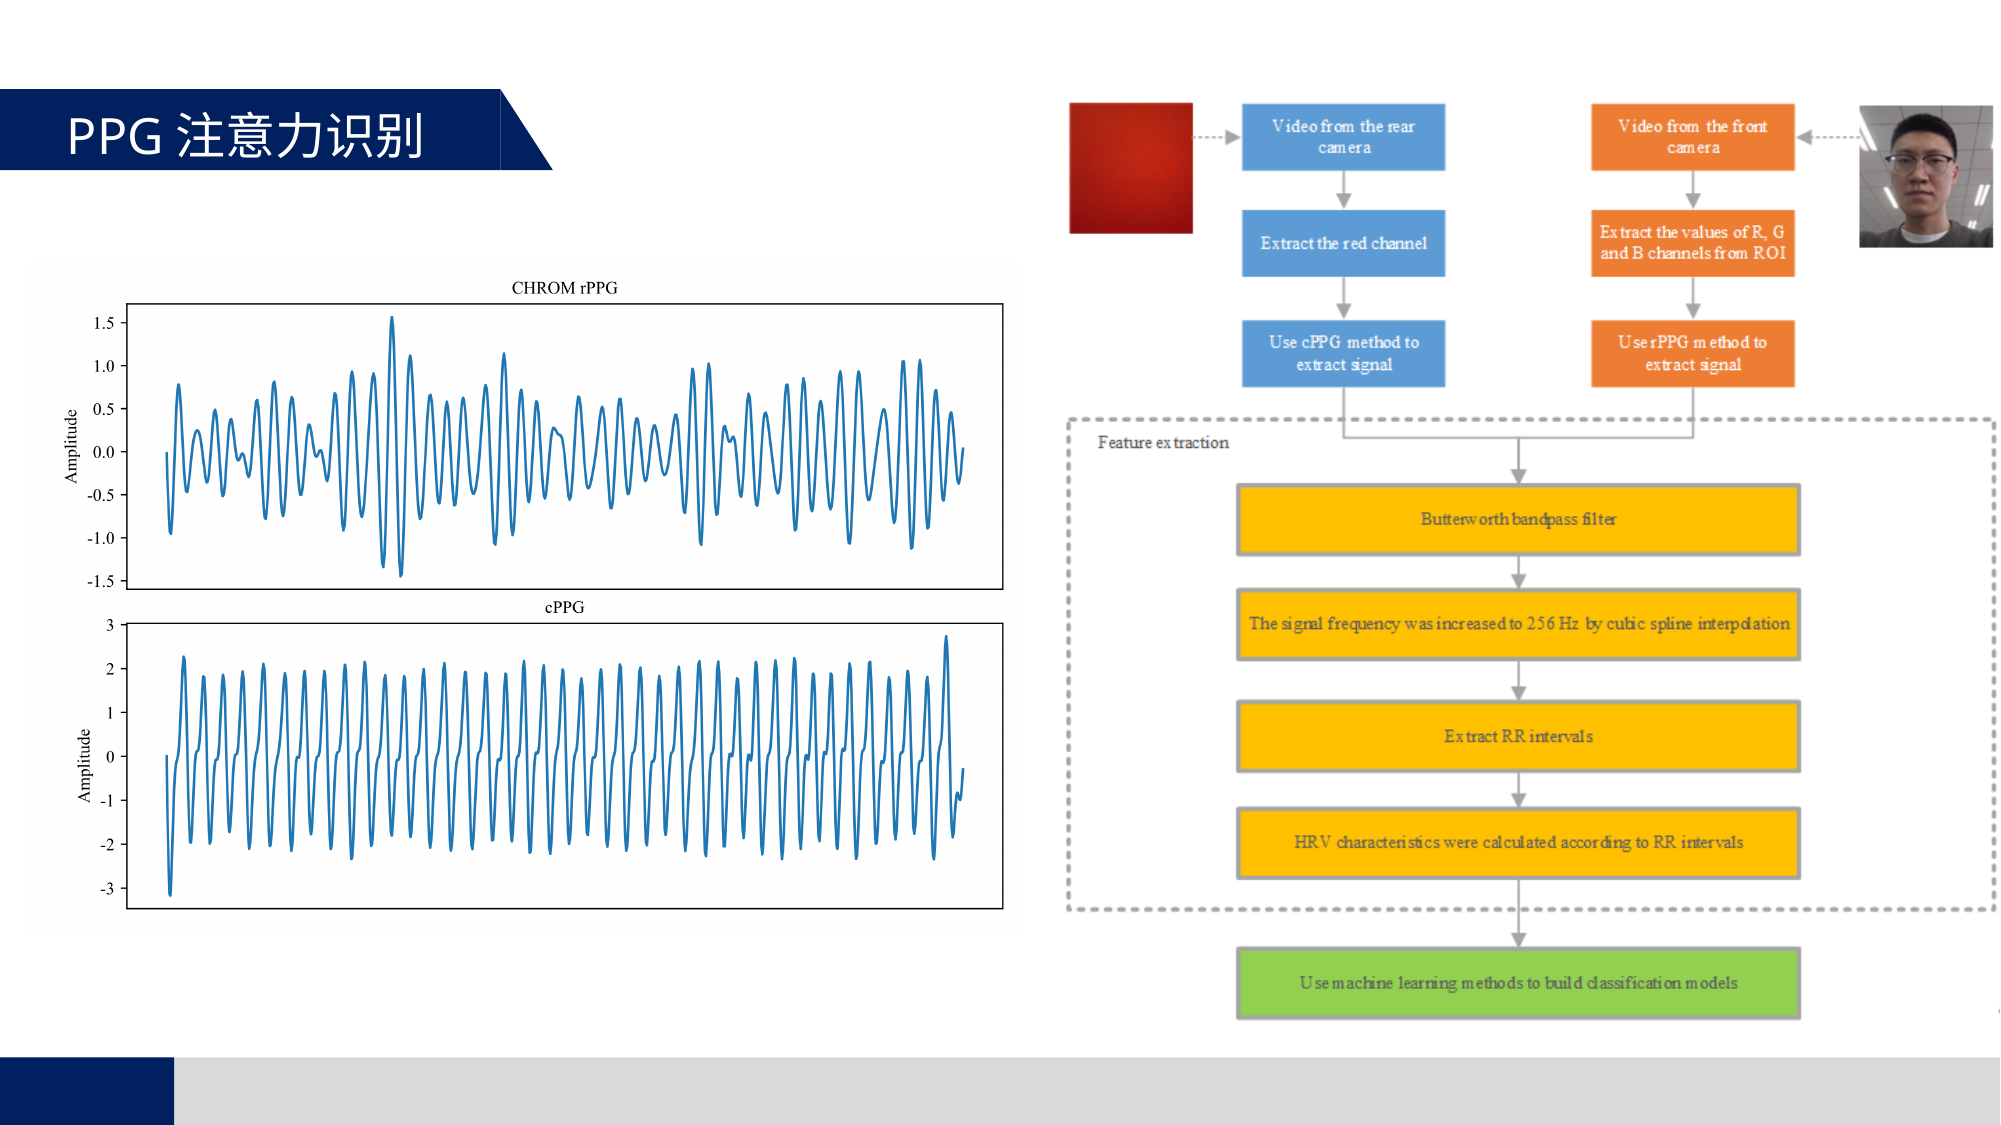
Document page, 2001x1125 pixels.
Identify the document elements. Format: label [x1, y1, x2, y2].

text_box [0, 89, 553, 173]
picture [30, 261, 1020, 936]
picture [1047, 96, 2000, 1032]
